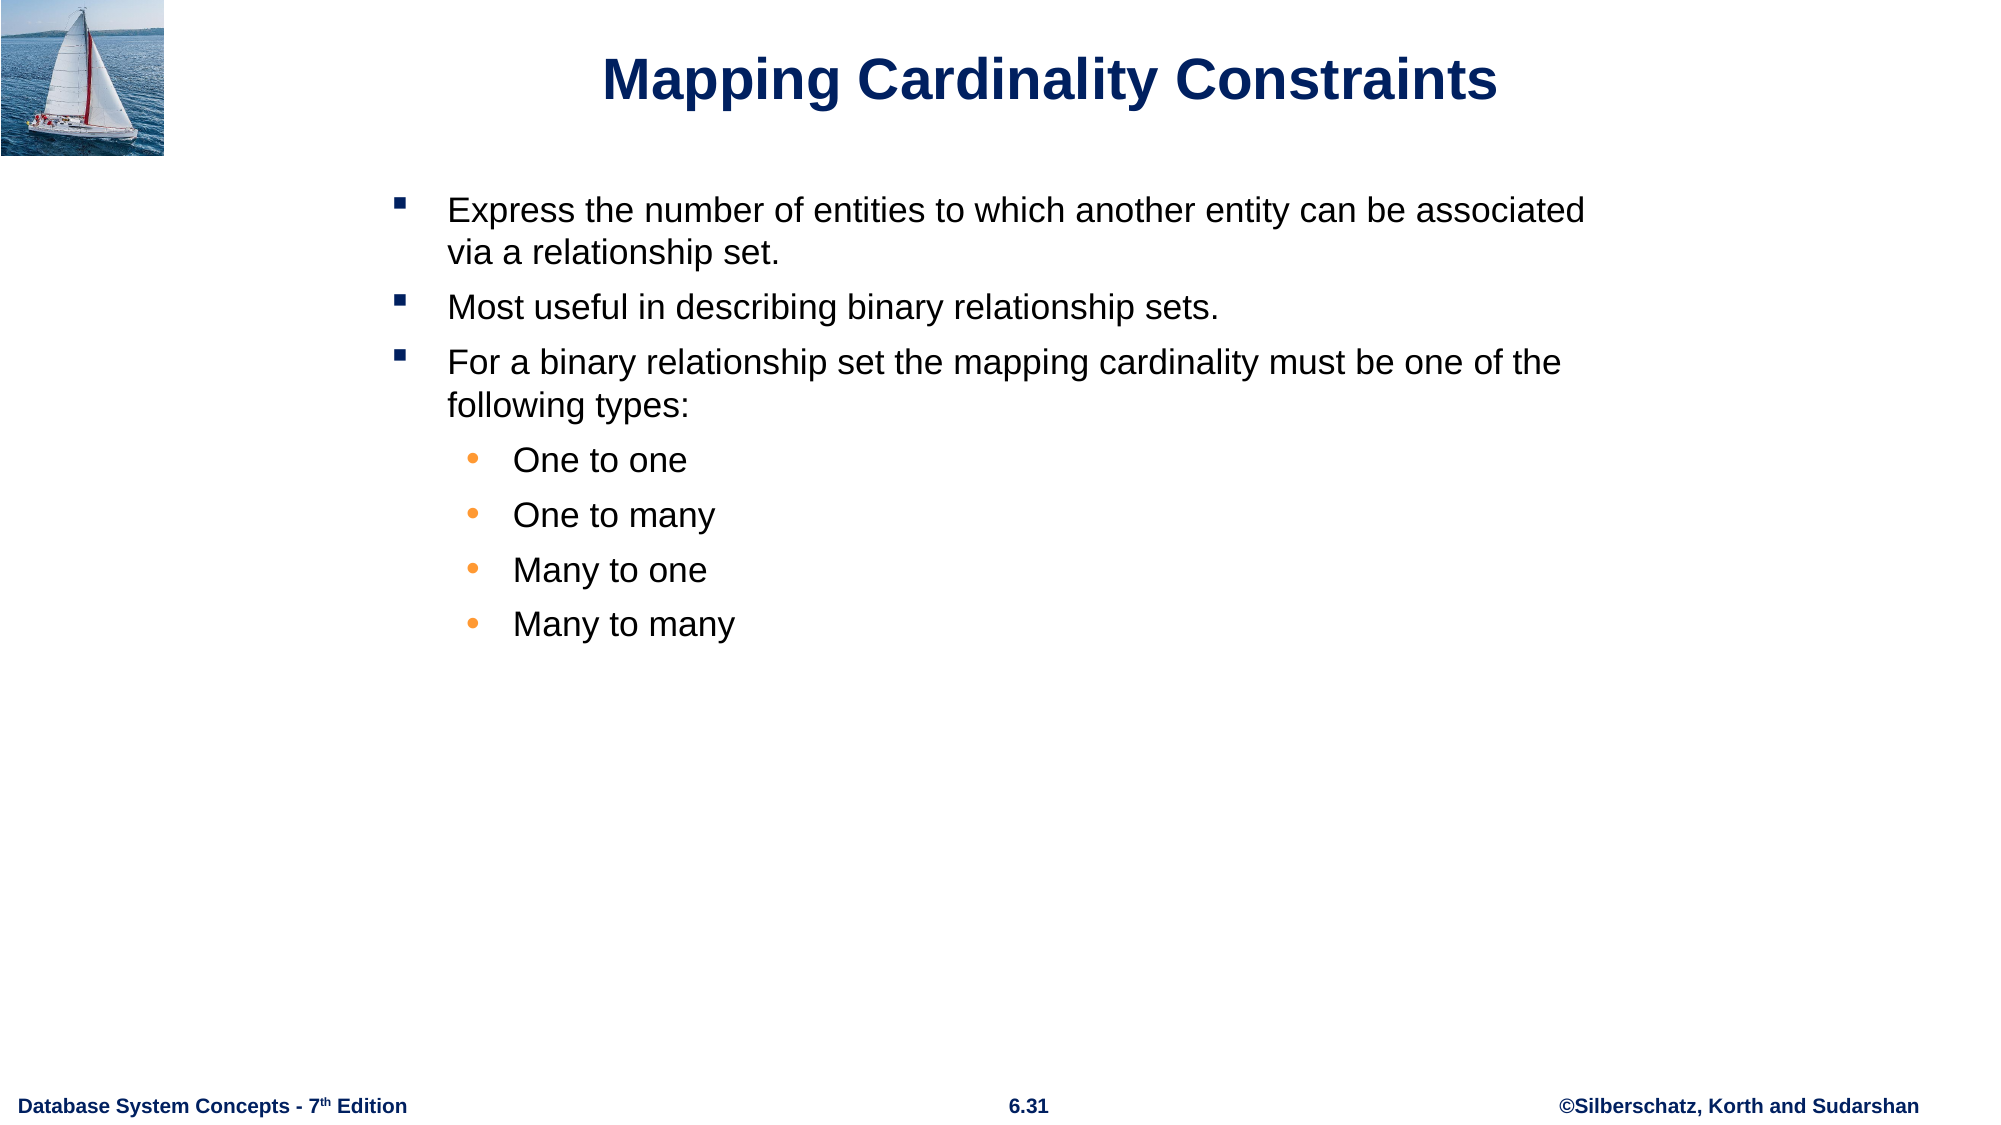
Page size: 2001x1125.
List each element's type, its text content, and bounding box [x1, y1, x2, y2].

list Express the number of entities to which another entity can be associated via a relationship set. Most useful in describing binary relationship sets. For a binary relationship set the mapping cardinality must be one of the following types: One to one One to many Many to one Many to many [376, 179, 1625, 855]
picture [1, 0, 164, 156]
title Mapping Cardinality Constraints [167, 18, 1935, 120]
